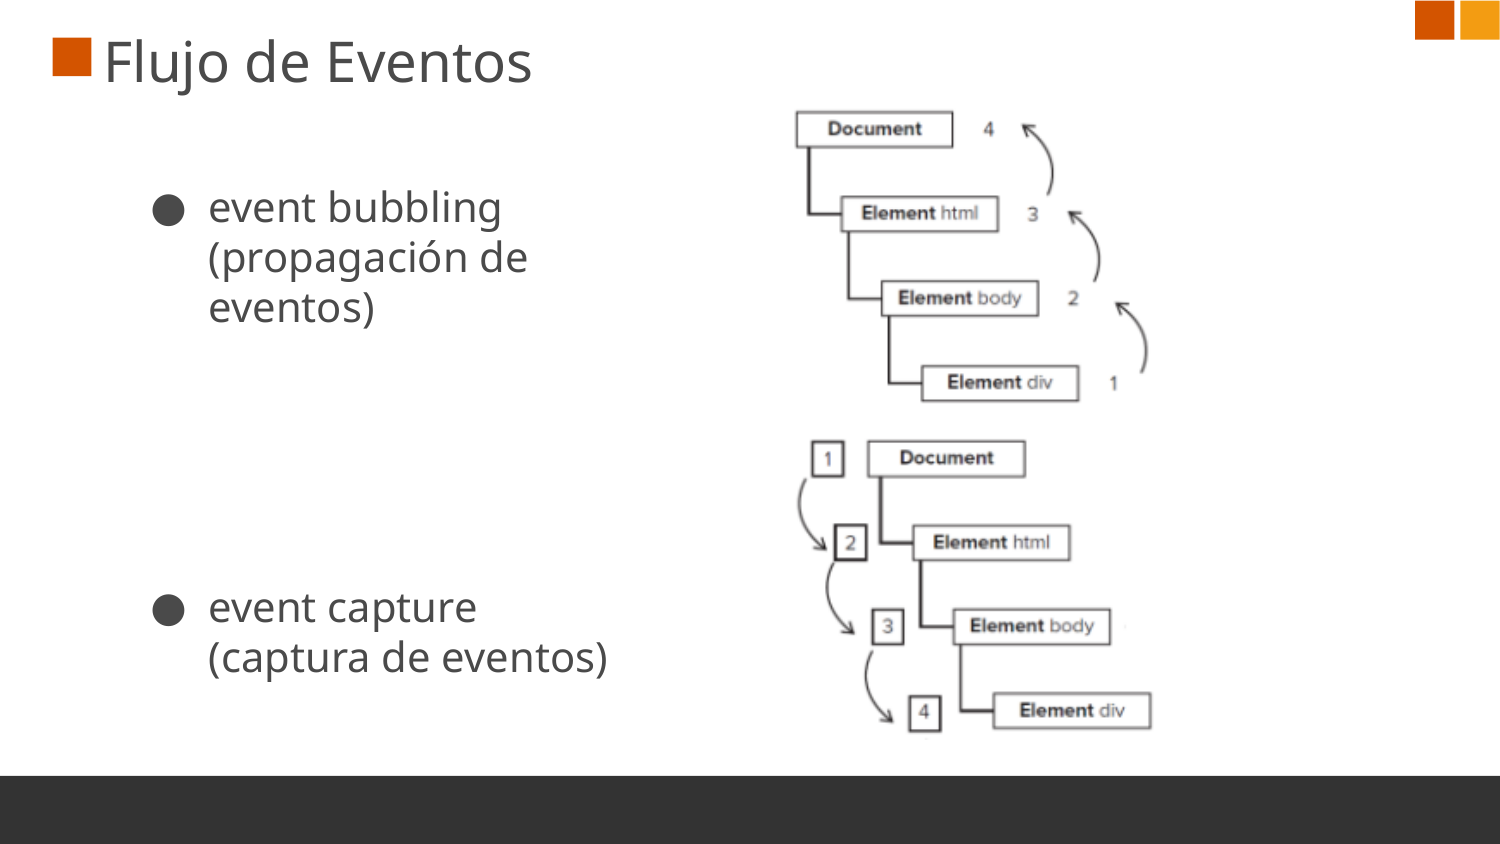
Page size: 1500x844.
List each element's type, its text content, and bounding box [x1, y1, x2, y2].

title Flujo de Eventos [94, 17, 1381, 107]
picture [788, 431, 1159, 741]
picture [788, 106, 1159, 412]
list event bubbling (propagación de eventos) event capture (captura de eventos) [125, 172, 706, 678]
